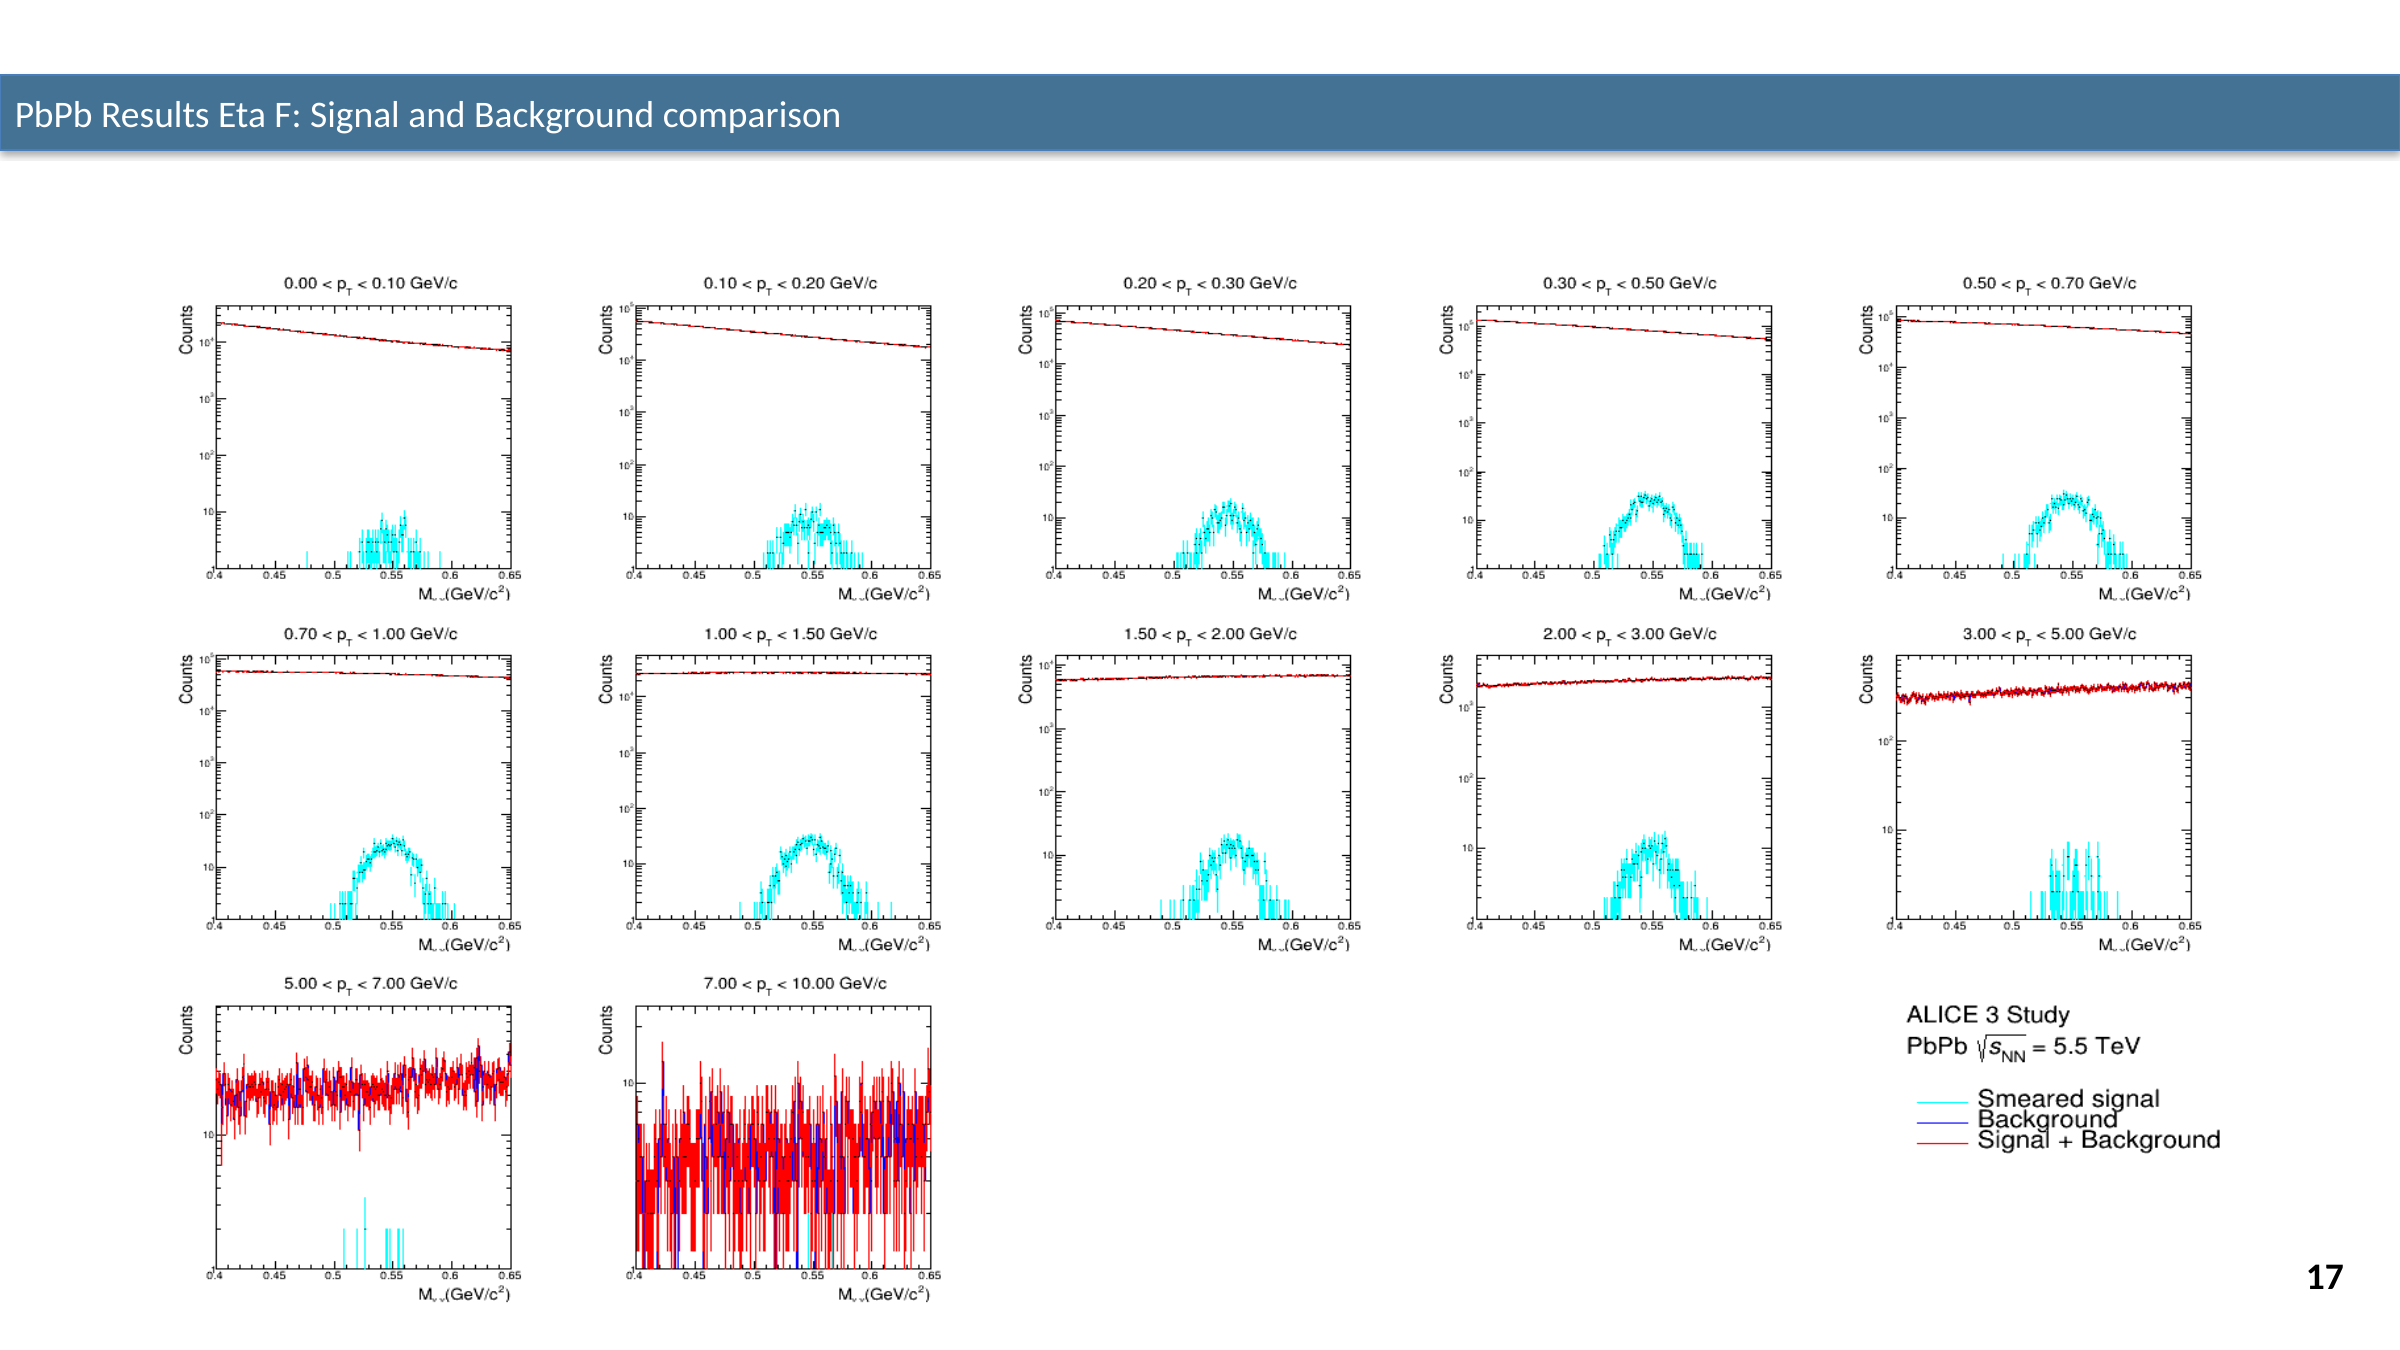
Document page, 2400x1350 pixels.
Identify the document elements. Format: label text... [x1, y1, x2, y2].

picture [149, 262, 2251, 1313]
text_box PbPb Results Eta F: Signal and Background comparison [0, 74, 2400, 151]
text_box 17 [2291, 1199, 2359, 1305]
